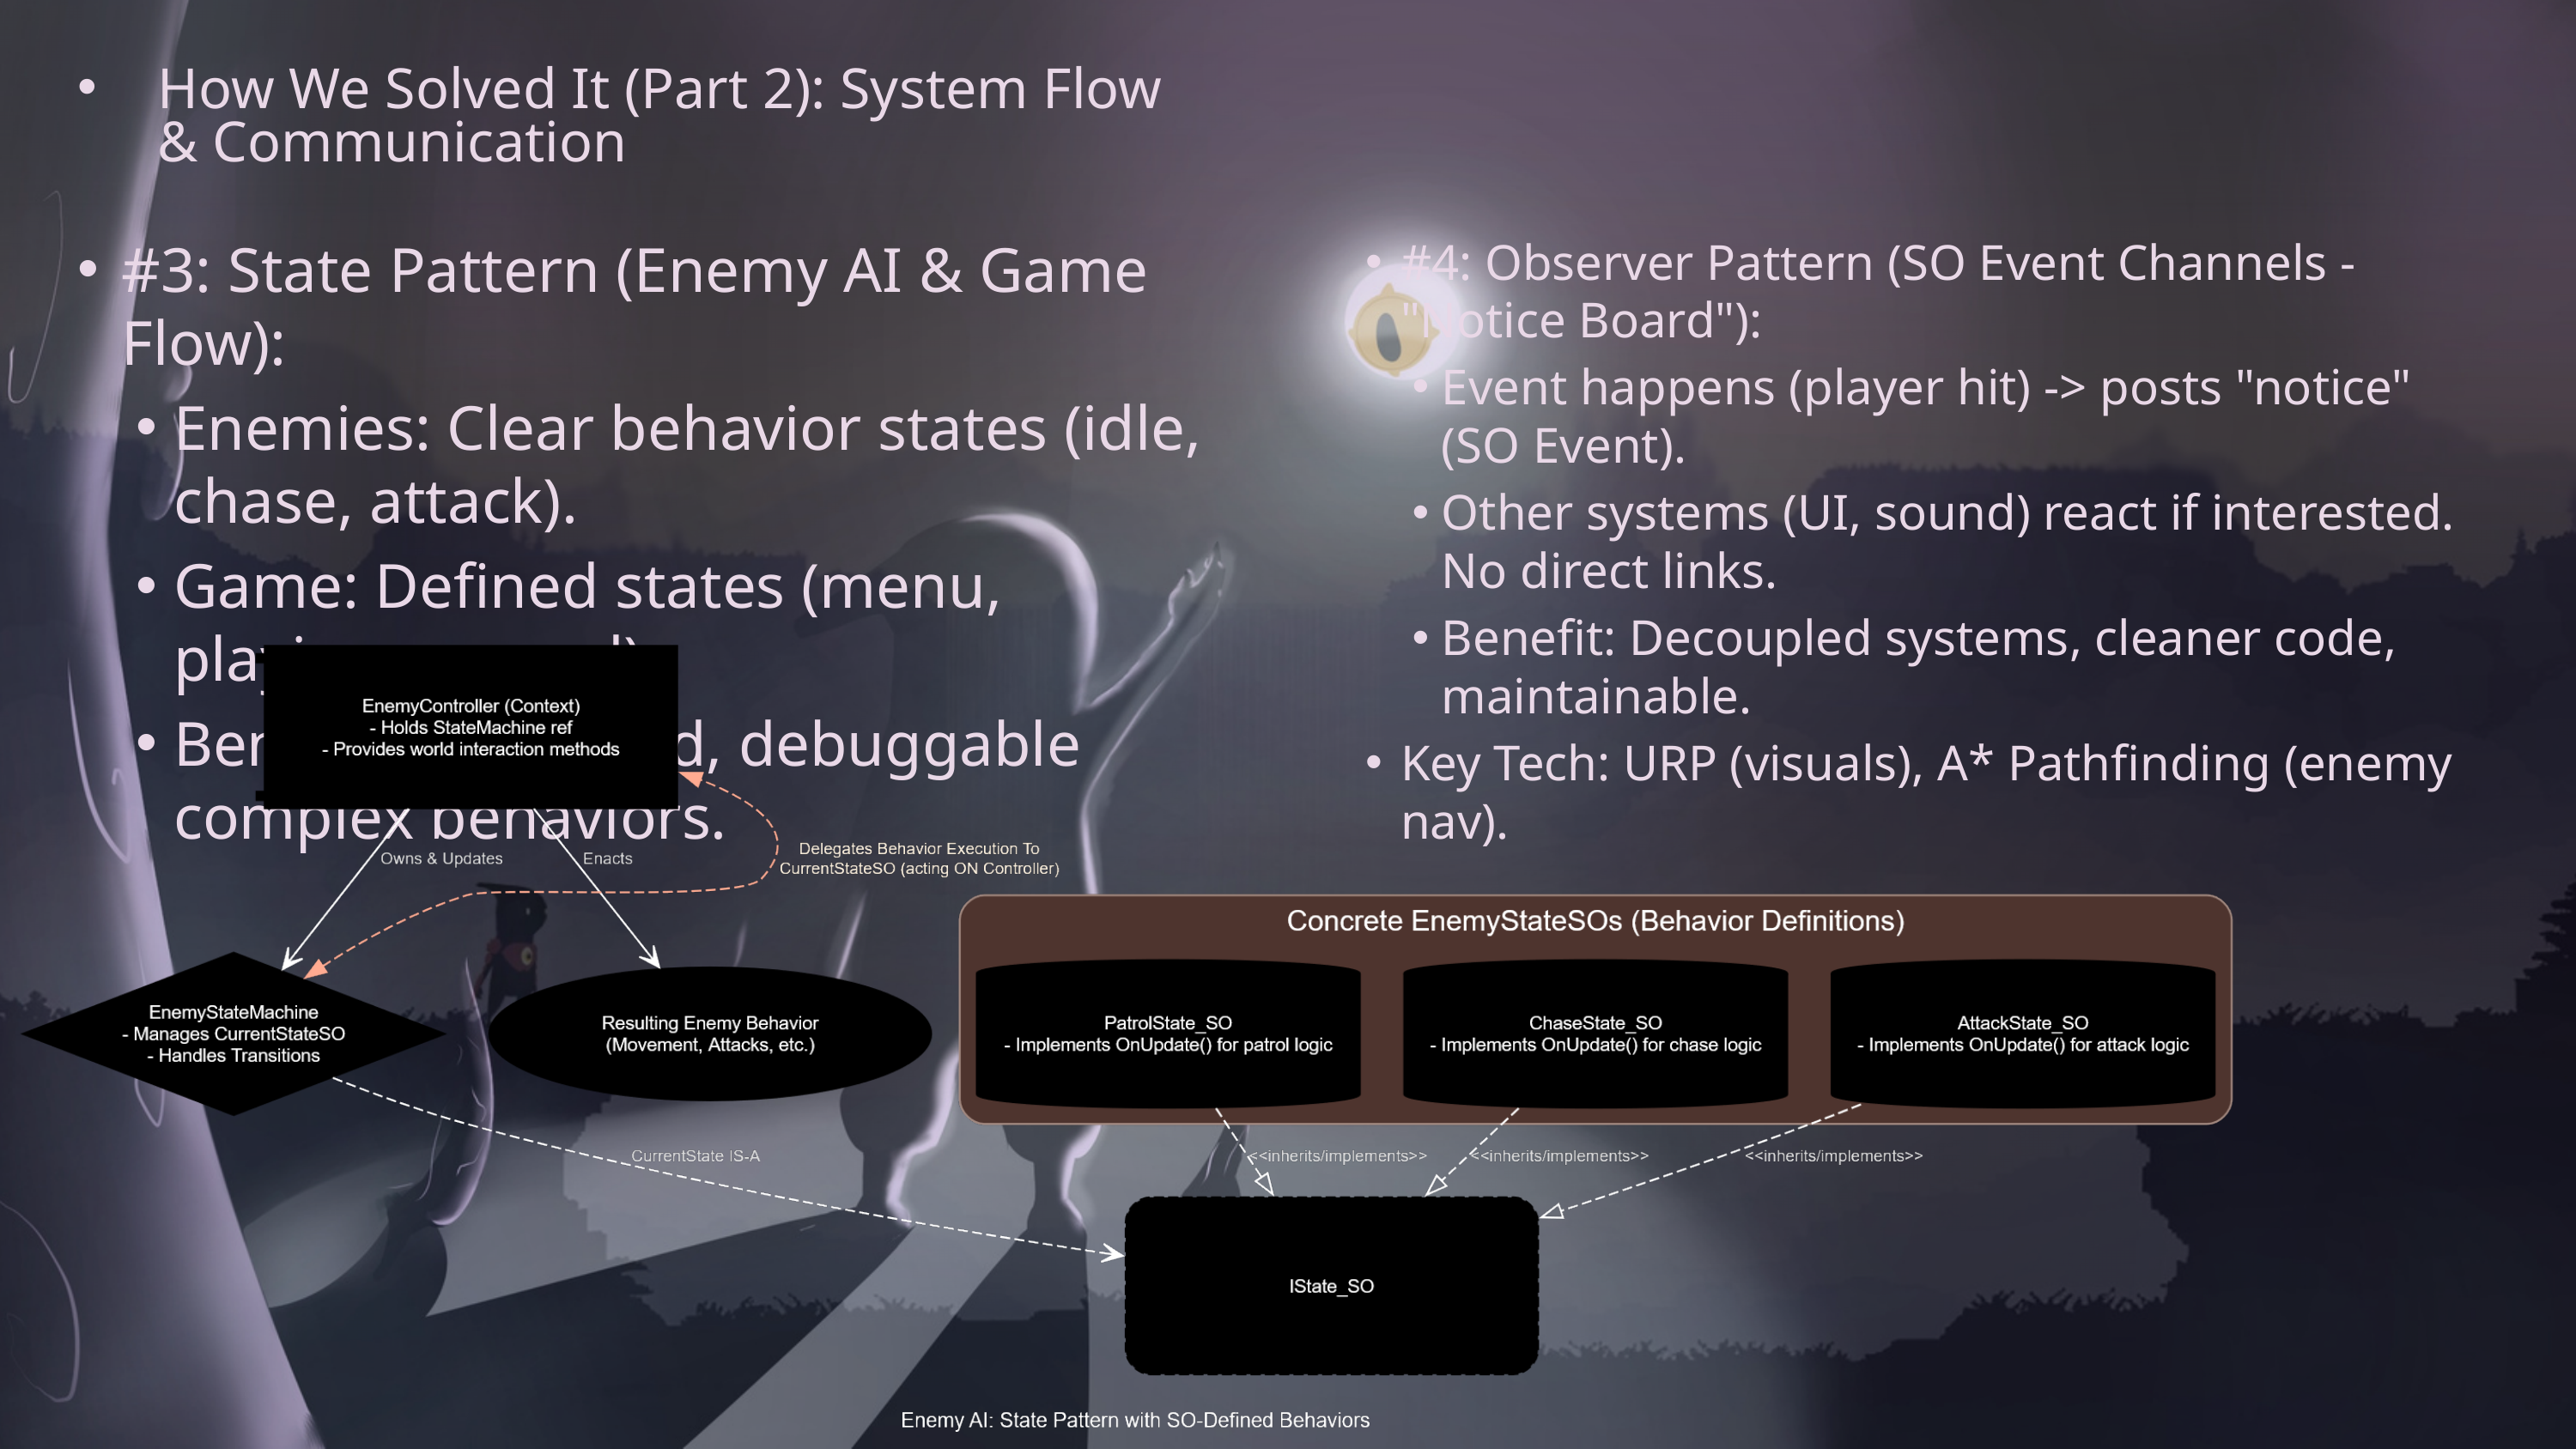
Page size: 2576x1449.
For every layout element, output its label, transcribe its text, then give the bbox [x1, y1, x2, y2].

picture [15, 638, 2257, 1449]
title How We Solved It (Part 2): System Flow & Communication [64, 39, 1224, 200]
list #3: State Pattern (Enemy AI & Game Flow): Enemies: Clear behavior states (idle, chase, attack). Game: Defined states (menu, playing, paused). Benefit: Organized, debuggable complex behaviors. [64, 225, 1224, 635]
text_box #4: Observer Pattern (SO Event Channels - "Notice Board"): Event happens (player hit) -> posts "notice" (SO Event). Other systems (UI, sound) react if interested. No direct links. Benefit: Decoupled systems, cleaner code, maintainable. Key Tech: URP (visuals), A* Pathfinding (enemy nav). [1352, 225, 2512, 863]
text_box [0, 0, 2576, 1449]
